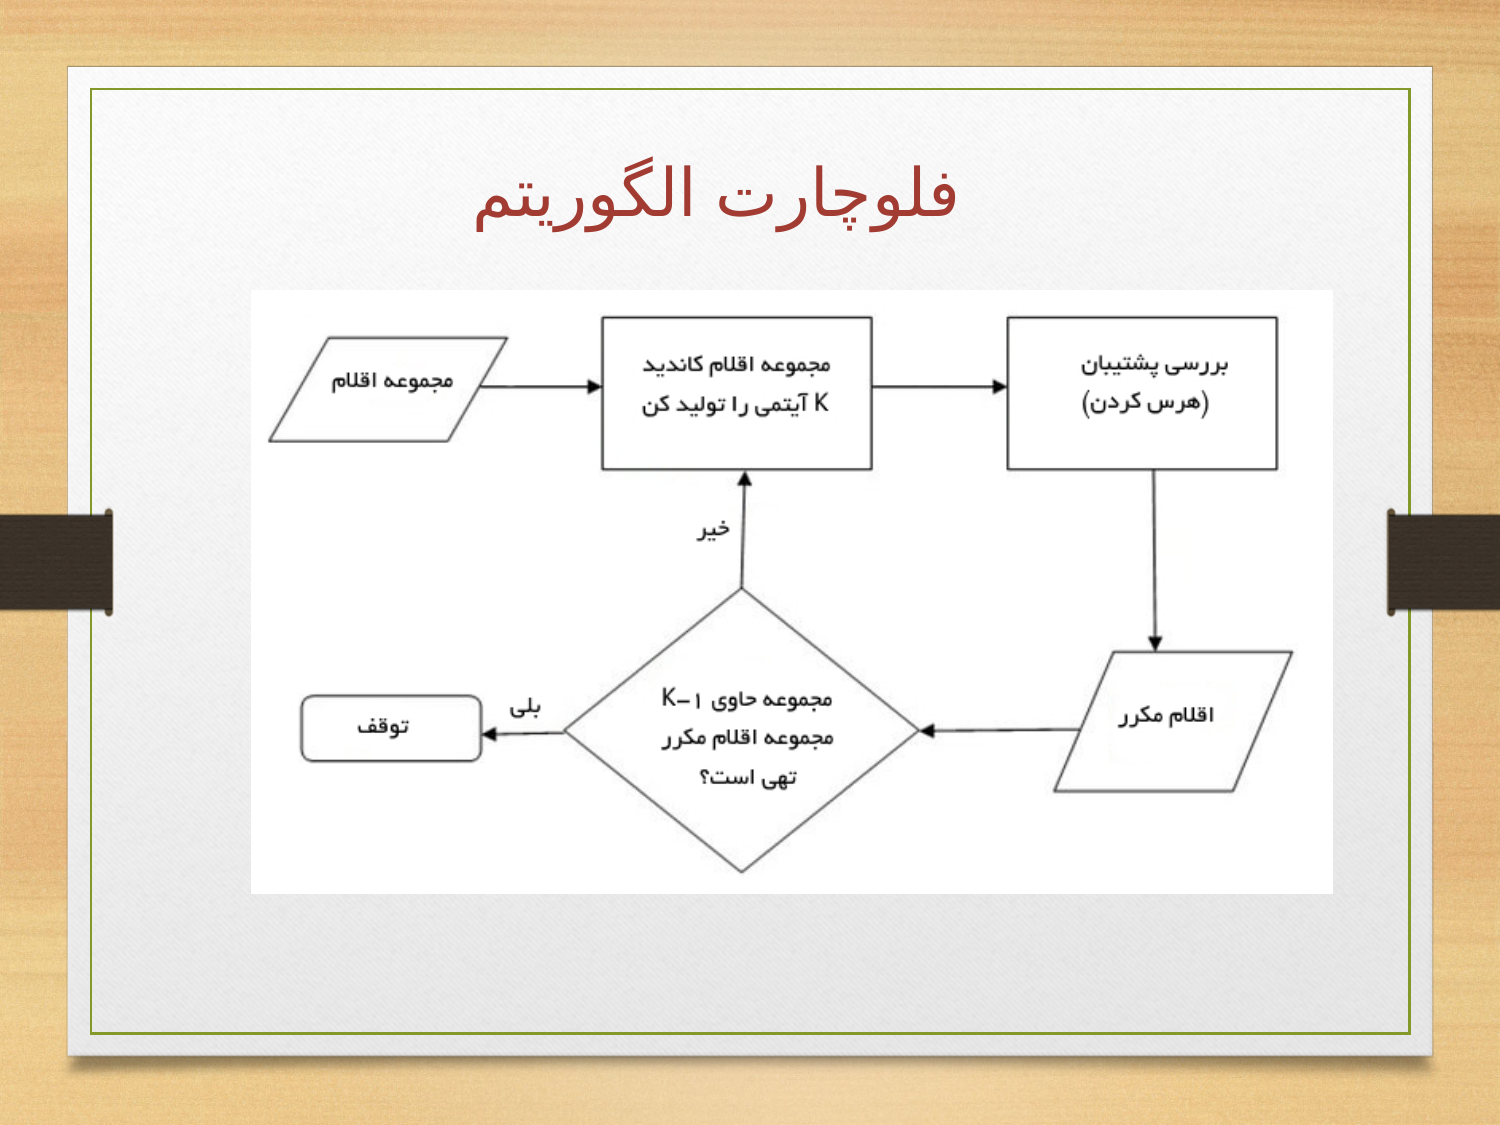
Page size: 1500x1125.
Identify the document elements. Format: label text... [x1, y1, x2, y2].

picture [0, 0, 1500, 1125]
title فلوچارت الگوریتم [206, 125, 1227, 254]
